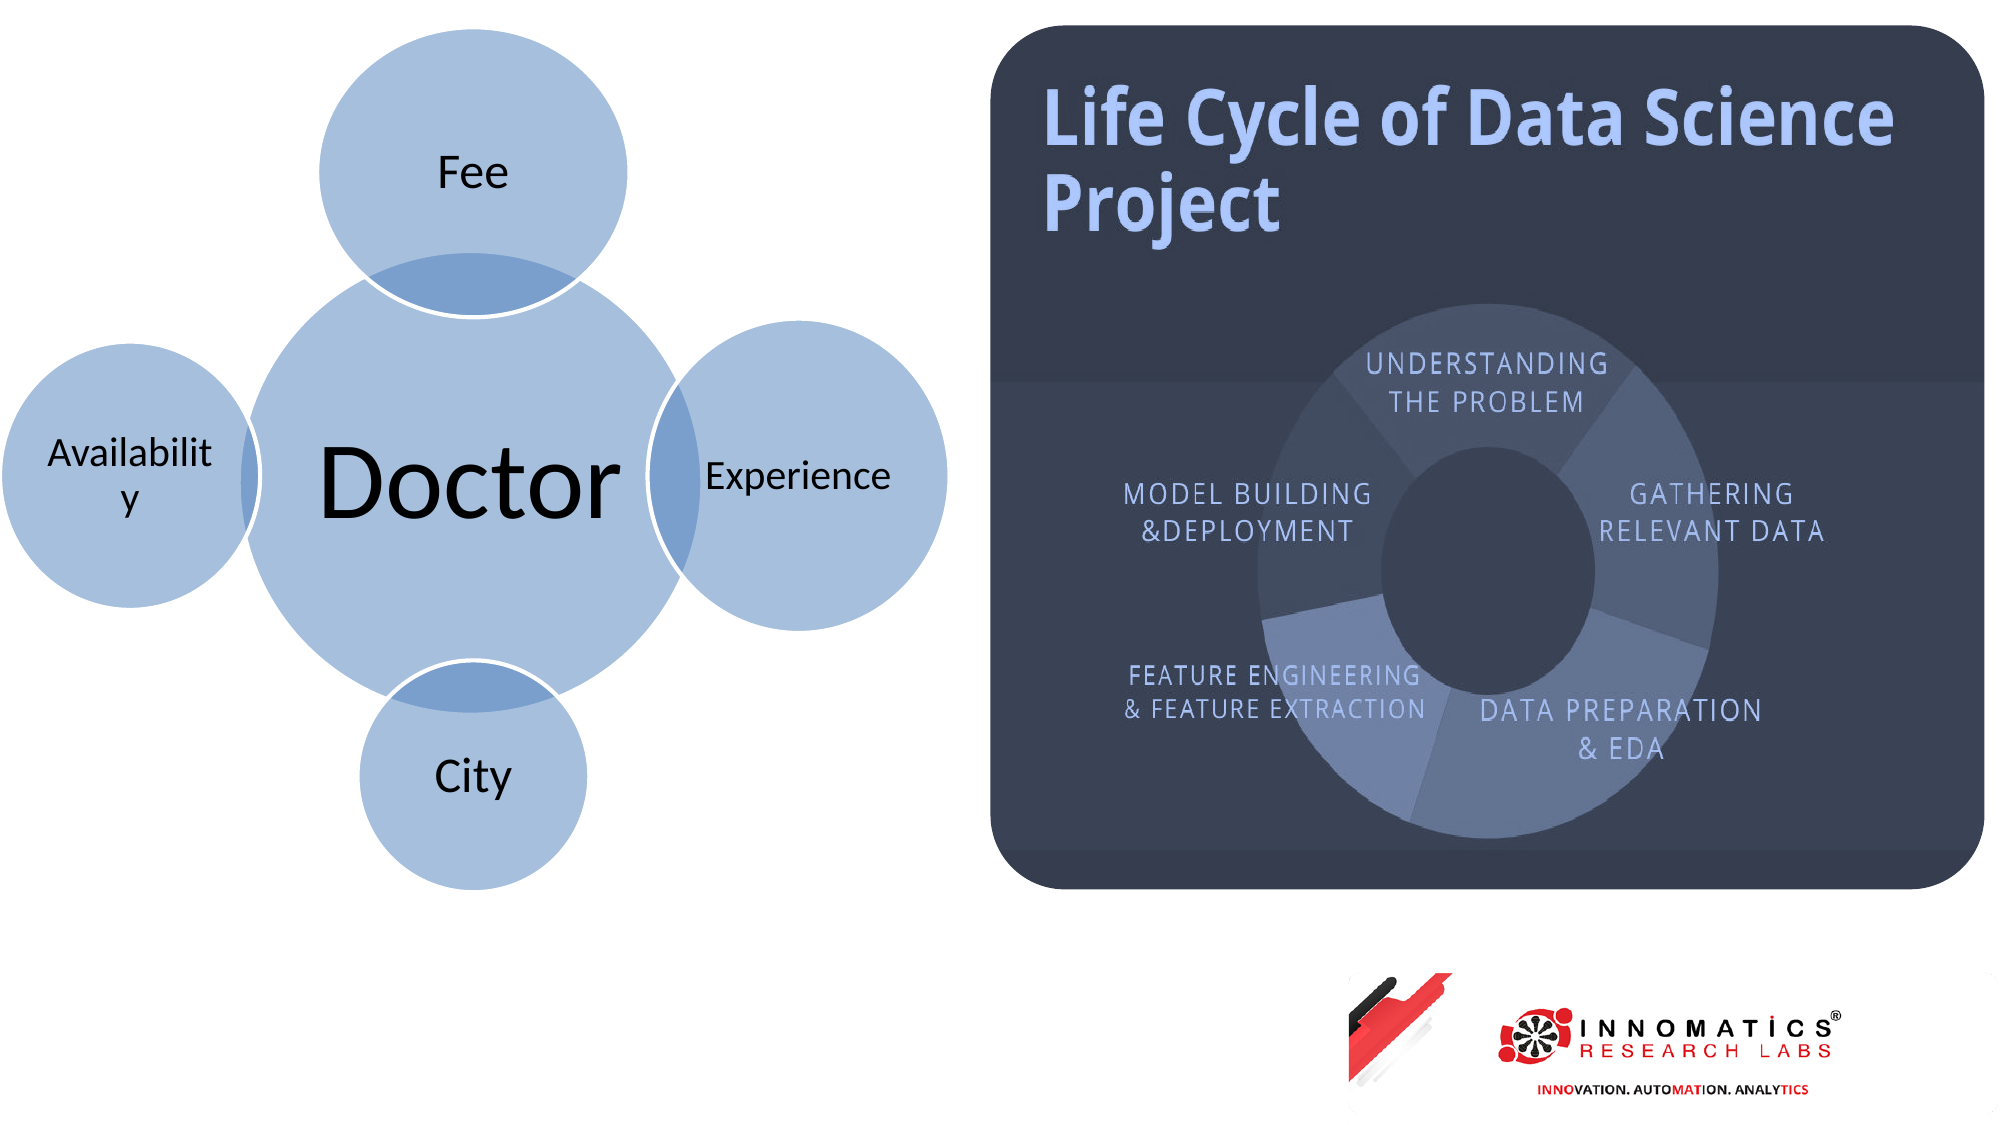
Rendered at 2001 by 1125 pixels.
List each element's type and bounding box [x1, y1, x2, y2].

picture [1345, 973, 2000, 1125]
list [990, 25, 1985, 890]
text_box [0, 41, 968, 879]
